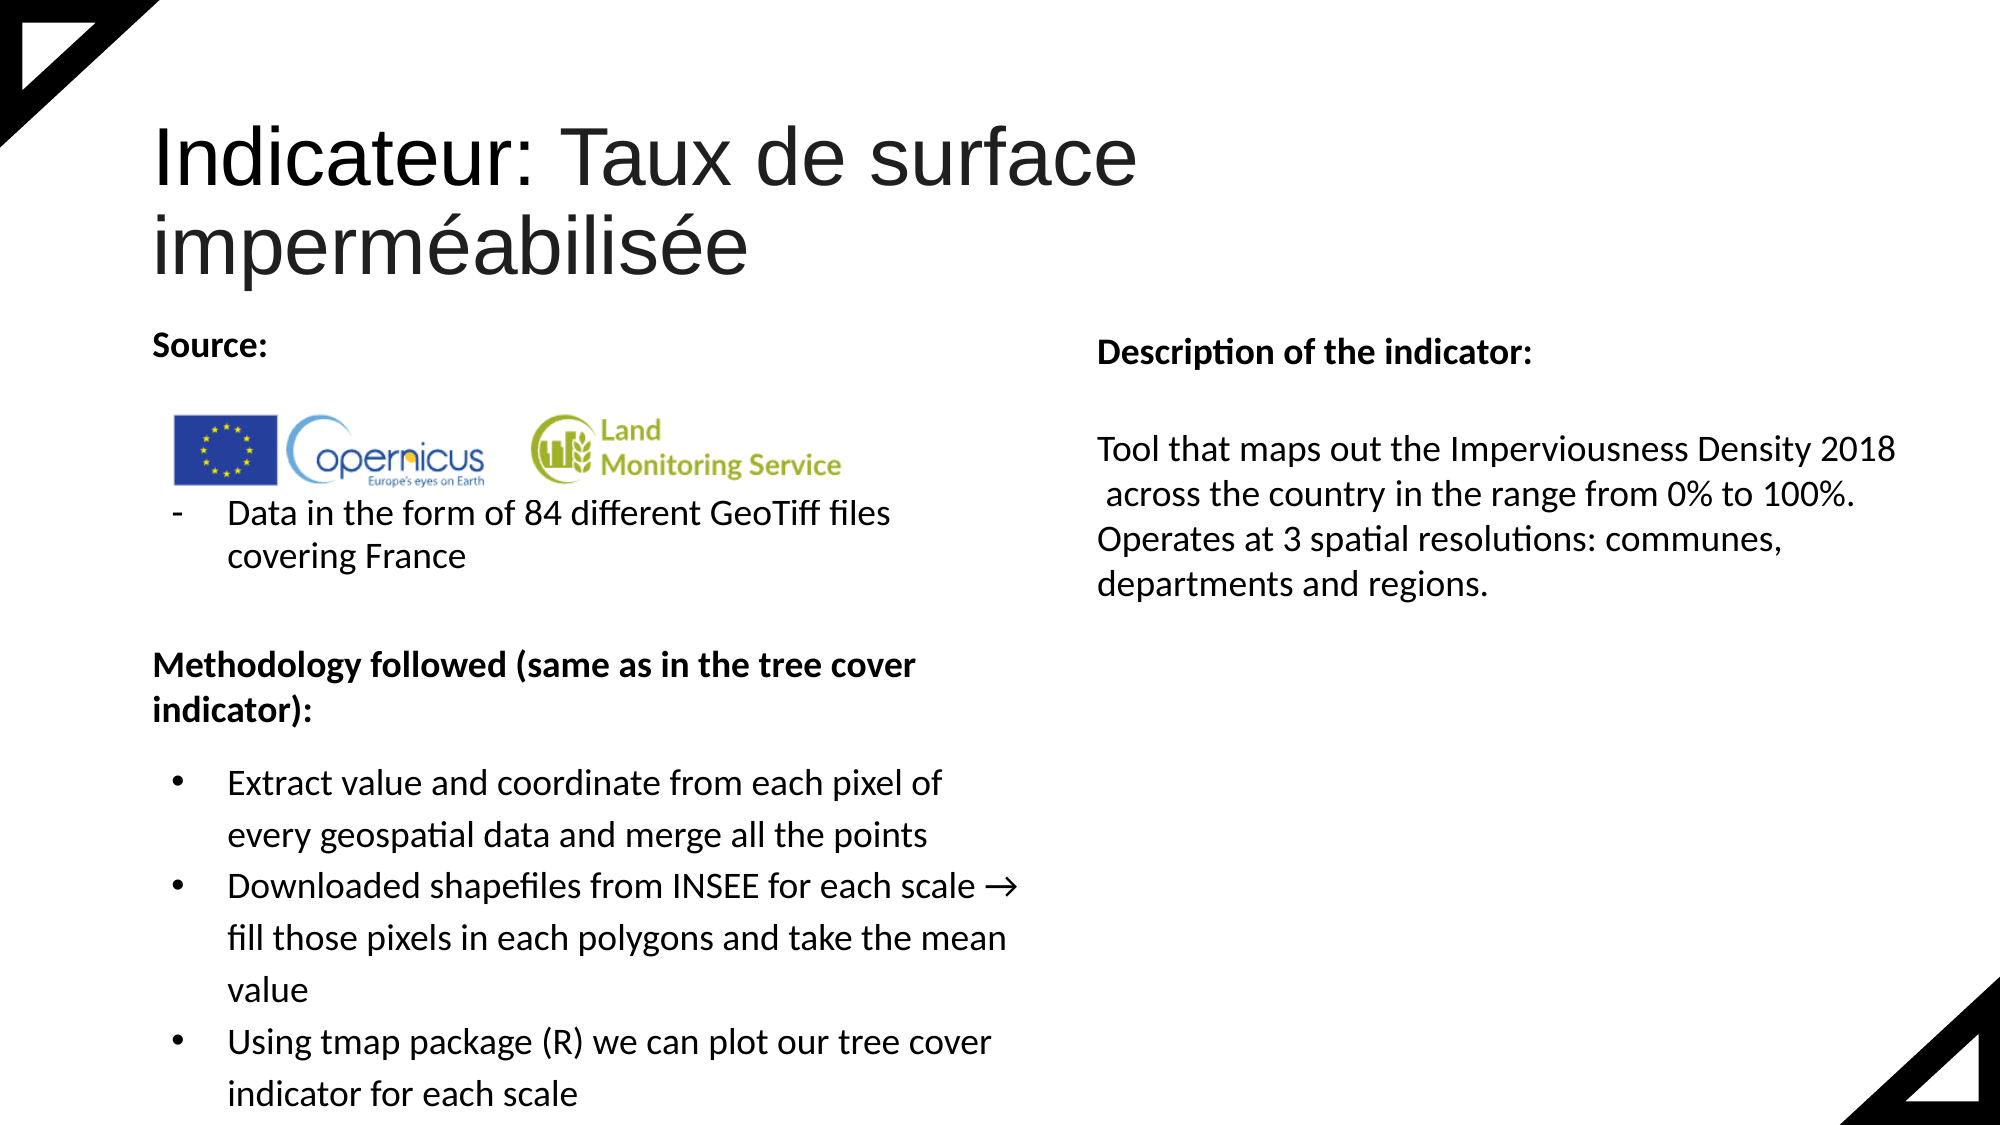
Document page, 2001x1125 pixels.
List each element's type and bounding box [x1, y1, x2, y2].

text_box [0, 0, 2000, 1125]
